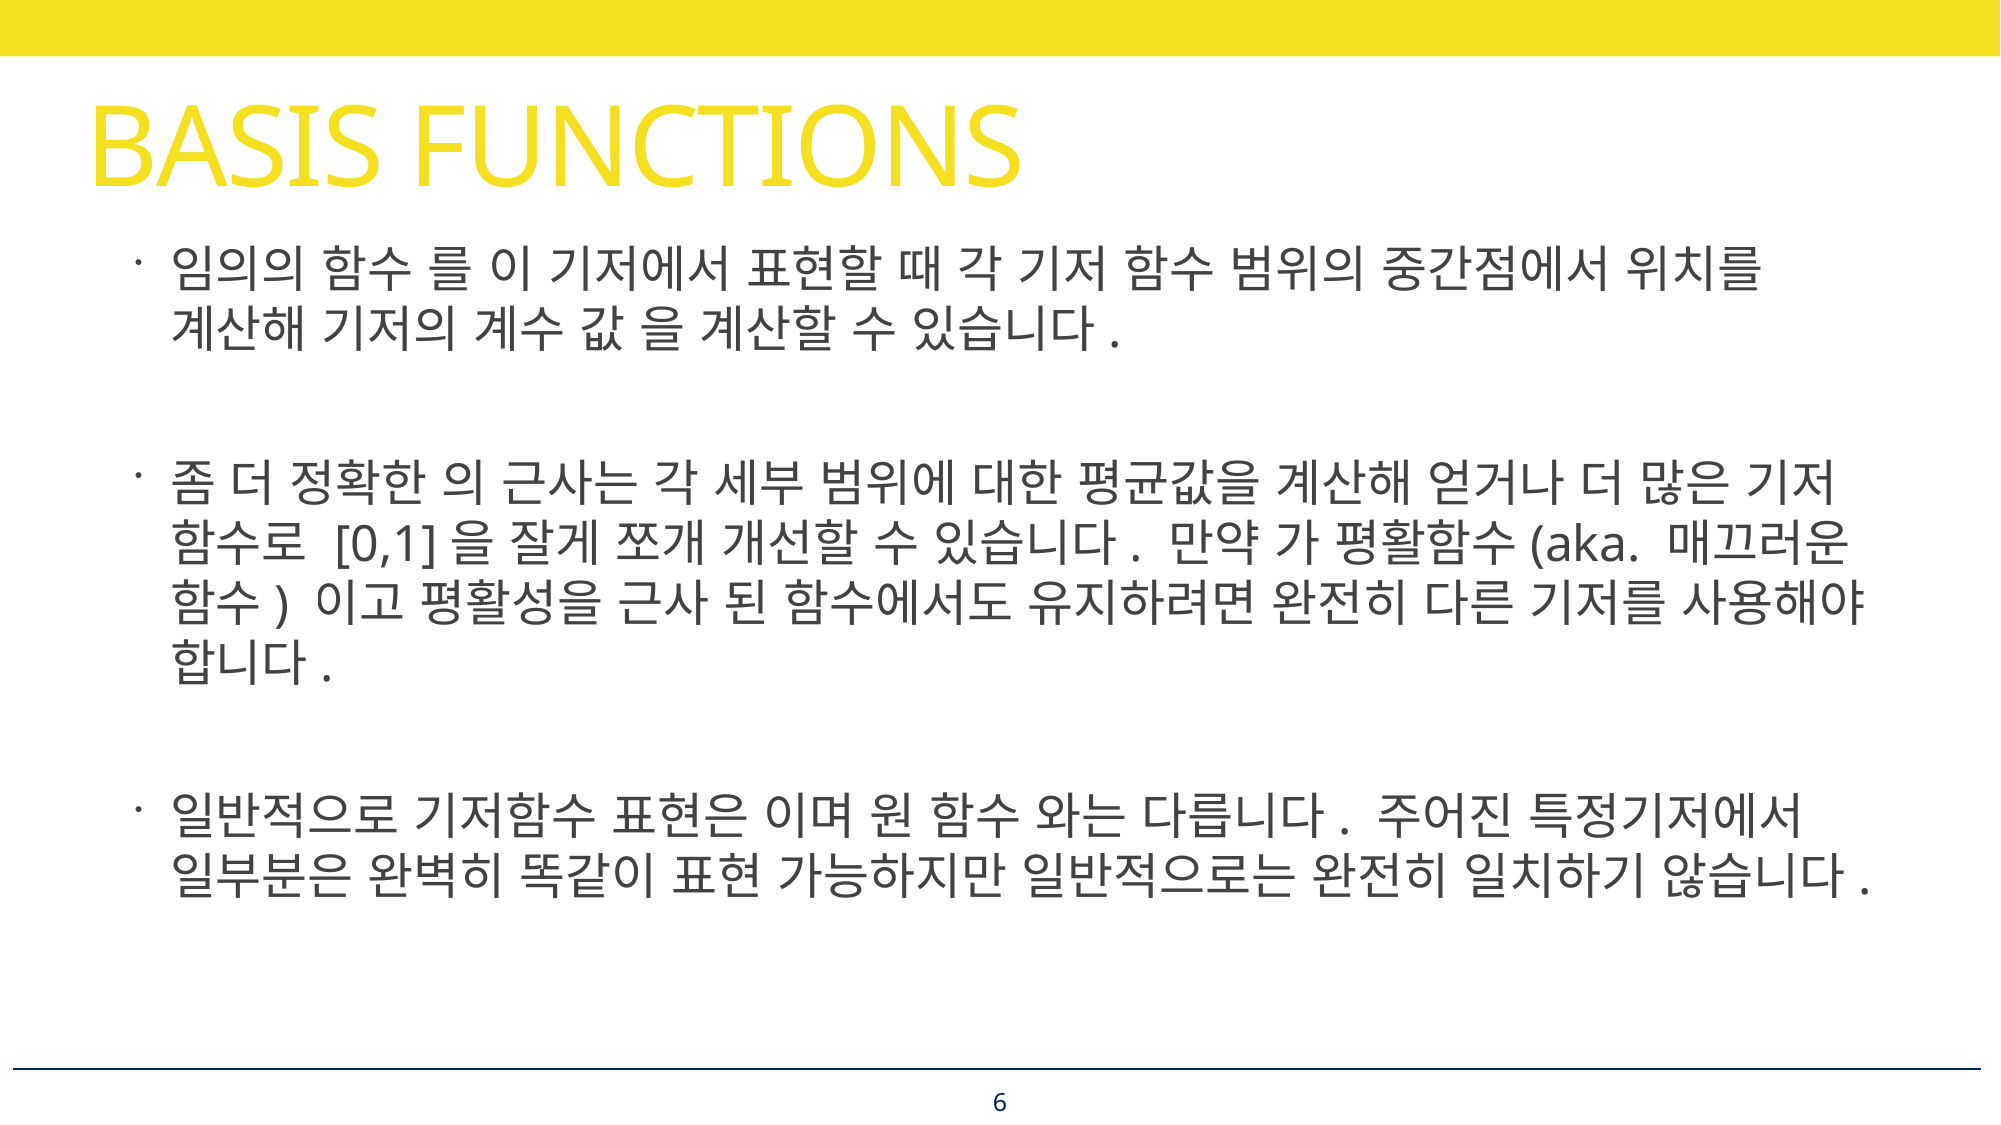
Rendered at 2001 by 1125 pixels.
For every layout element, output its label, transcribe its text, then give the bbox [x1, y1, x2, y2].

text_box [427, 805, 462, 877]
slide_number 6 [916, 1078, 1084, 1125]
title BASIS FUNCTIONS [85, 89, 1915, 212]
